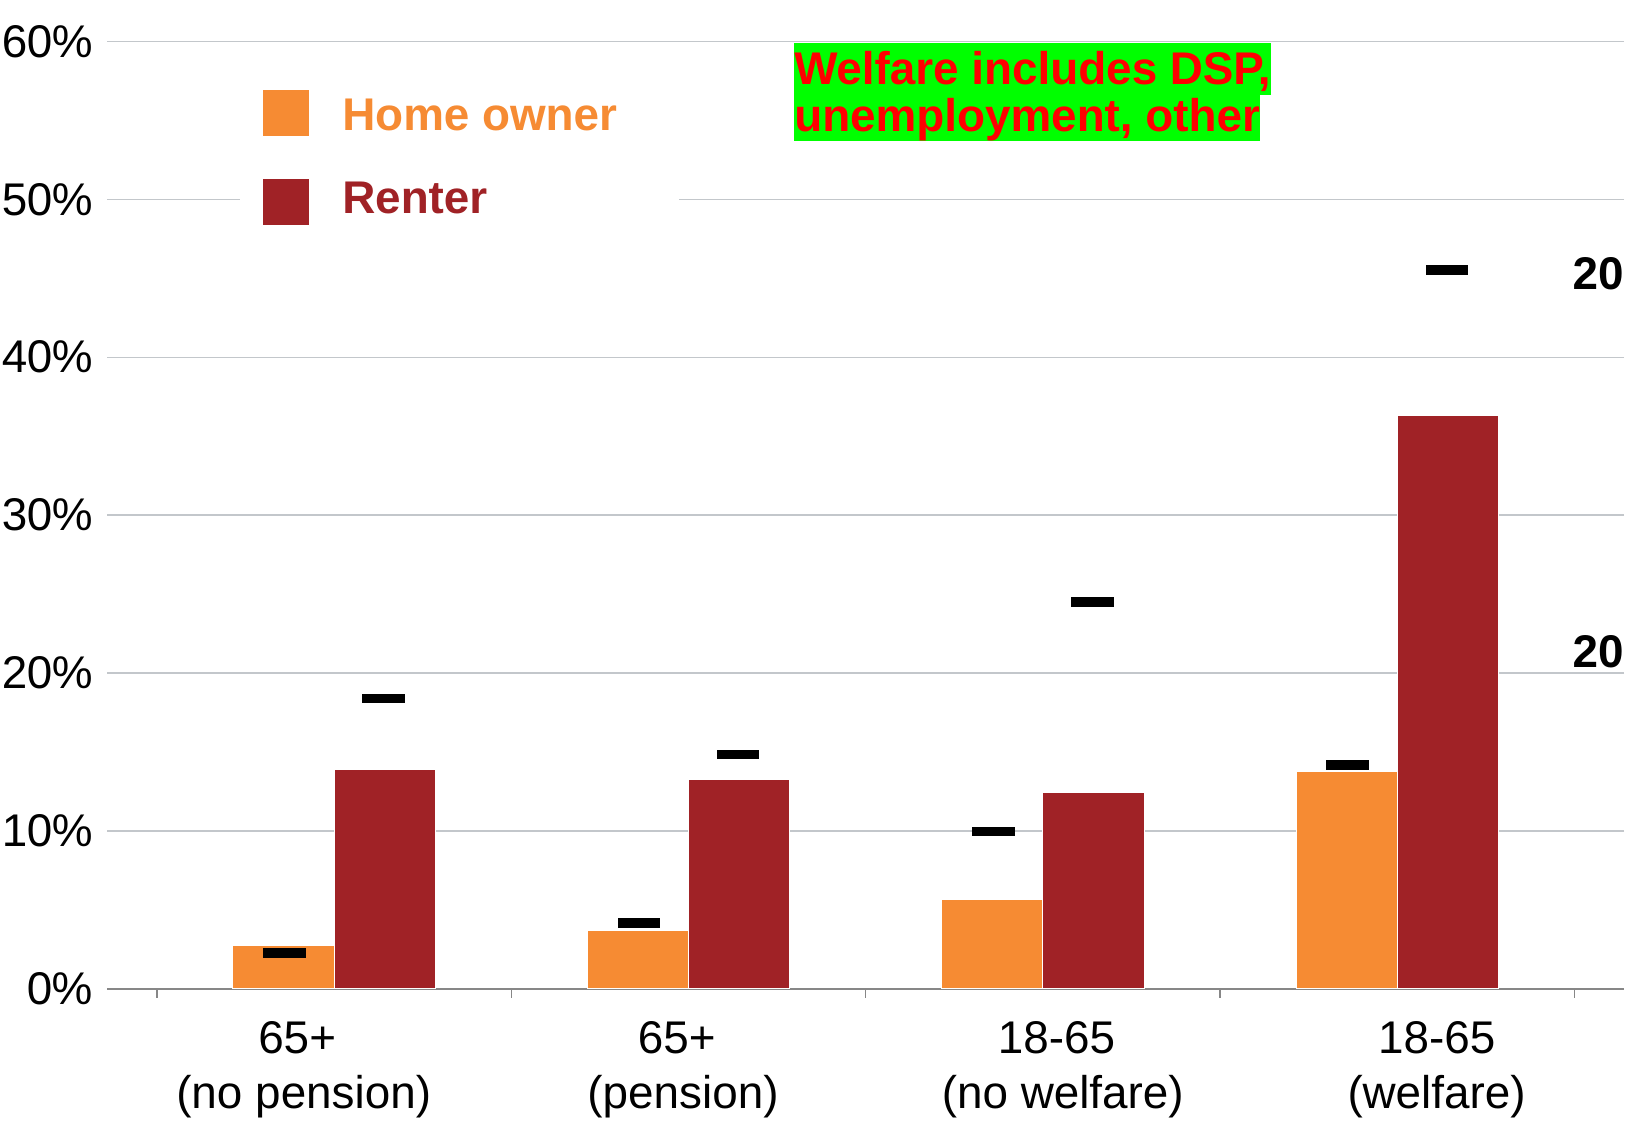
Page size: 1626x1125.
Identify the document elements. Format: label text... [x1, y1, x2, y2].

chart [0, 0, 1625, 1019]
text_box 65+ (pension) [524, 1027, 842, 1118]
text_box 18-65 (welfare) [1284, 1027, 1590, 1118]
text_box 65+ (no pension) [144, 1027, 463, 1118]
text_box 18-65 (no welfare) [904, 1027, 1222, 1118]
